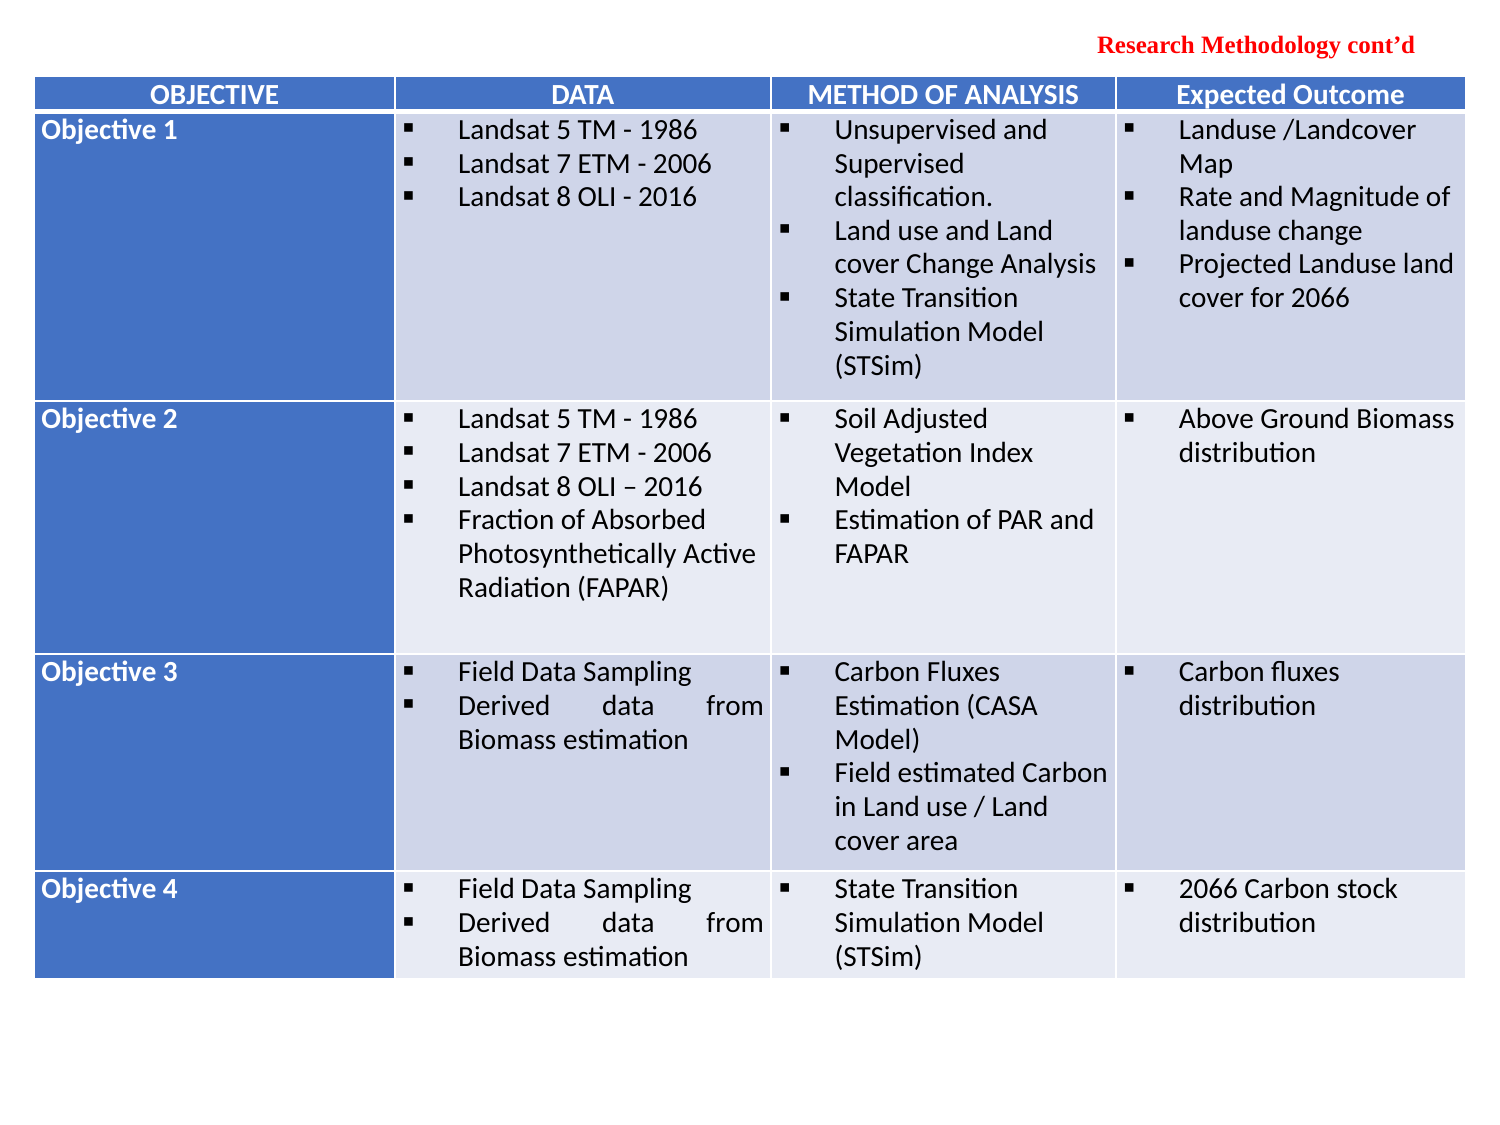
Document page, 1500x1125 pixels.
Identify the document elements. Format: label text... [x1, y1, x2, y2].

table_cell Carbon Fluxes Estimation (CASA Model) Field estimated Carbon in Land use / Land cover area [772, 655, 1115, 870]
table_cell Objective 1 [35, 114, 394, 400]
table_header METHOD OF ANALYSIS [772, 77, 1115, 109]
table_cell Landsat 5 TM - 1986 Landsat 7 ETM - 2006 Landsat 8 OLI – 2016 Fraction of Absorbed Photosynthetically Active Radiation (FAPAR) [396, 402, 770, 653]
table_cell Soil Adjusted Vegetation Index Model Estimation of PAR and FAPAR [772, 402, 1115, 653]
table_header Expected Outcome [1117, 77, 1465, 109]
table_header OBJECTIVE [35, 77, 394, 109]
table_cell Landsat 5 TM - 1986 Landsat 7 ETM - 2006 Landsat 8 OLI - 2016 [396, 114, 770, 400]
table_cell Above Ground Biomass distribution [1117, 402, 1465, 653]
table_cell Unsupervised and Supervised classification. Land use and Land cover Change Analysis State Transition Simulation Model (STSim) [772, 114, 1115, 400]
table_cell State Transition Simulation Model (STSim) [772, 872, 1115, 978]
table_cell 2066 Carbon stock distribution [1117, 872, 1465, 978]
table_cell Carbon fluxes distribution [1117, 655, 1465, 870]
text_box Research Methodology cont’d [1082, 17, 1500, 74]
table_header DATA [396, 77, 770, 109]
table_cell Objective 4 [35, 872, 394, 978]
table_cell Landuse /Landcover Map Rate and Magnitude of landuse change Projected Landuse land cover for 2066 [1117, 114, 1465, 400]
table_cell Objective 2 [35, 402, 394, 653]
table_cell Field Data Sampling Derived data from Biomass estimation [396, 655, 770, 870]
table_cell Objective 3 [35, 655, 394, 870]
table_cell Field Data Sampling Derived data from Biomass estimation [396, 872, 770, 978]
